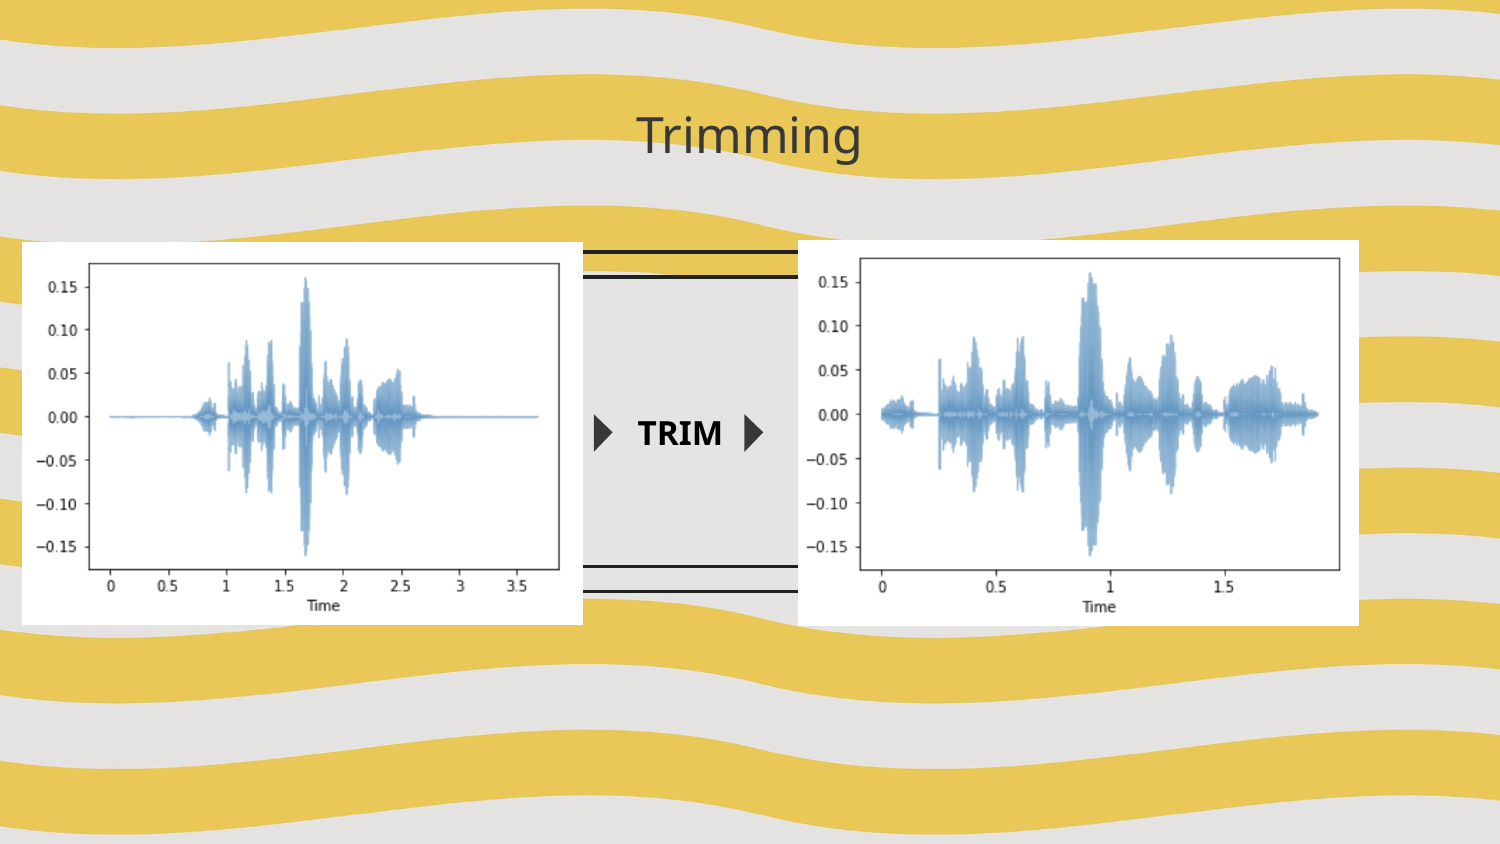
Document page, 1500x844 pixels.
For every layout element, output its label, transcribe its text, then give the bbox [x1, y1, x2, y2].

picture [0, 0, 1500, 844]
text_box [593, 414, 613, 452]
text_box [753, 422, 764, 443]
text_box TRIM [622, 405, 753, 460]
title Trimming [118, 88, 1382, 167]
